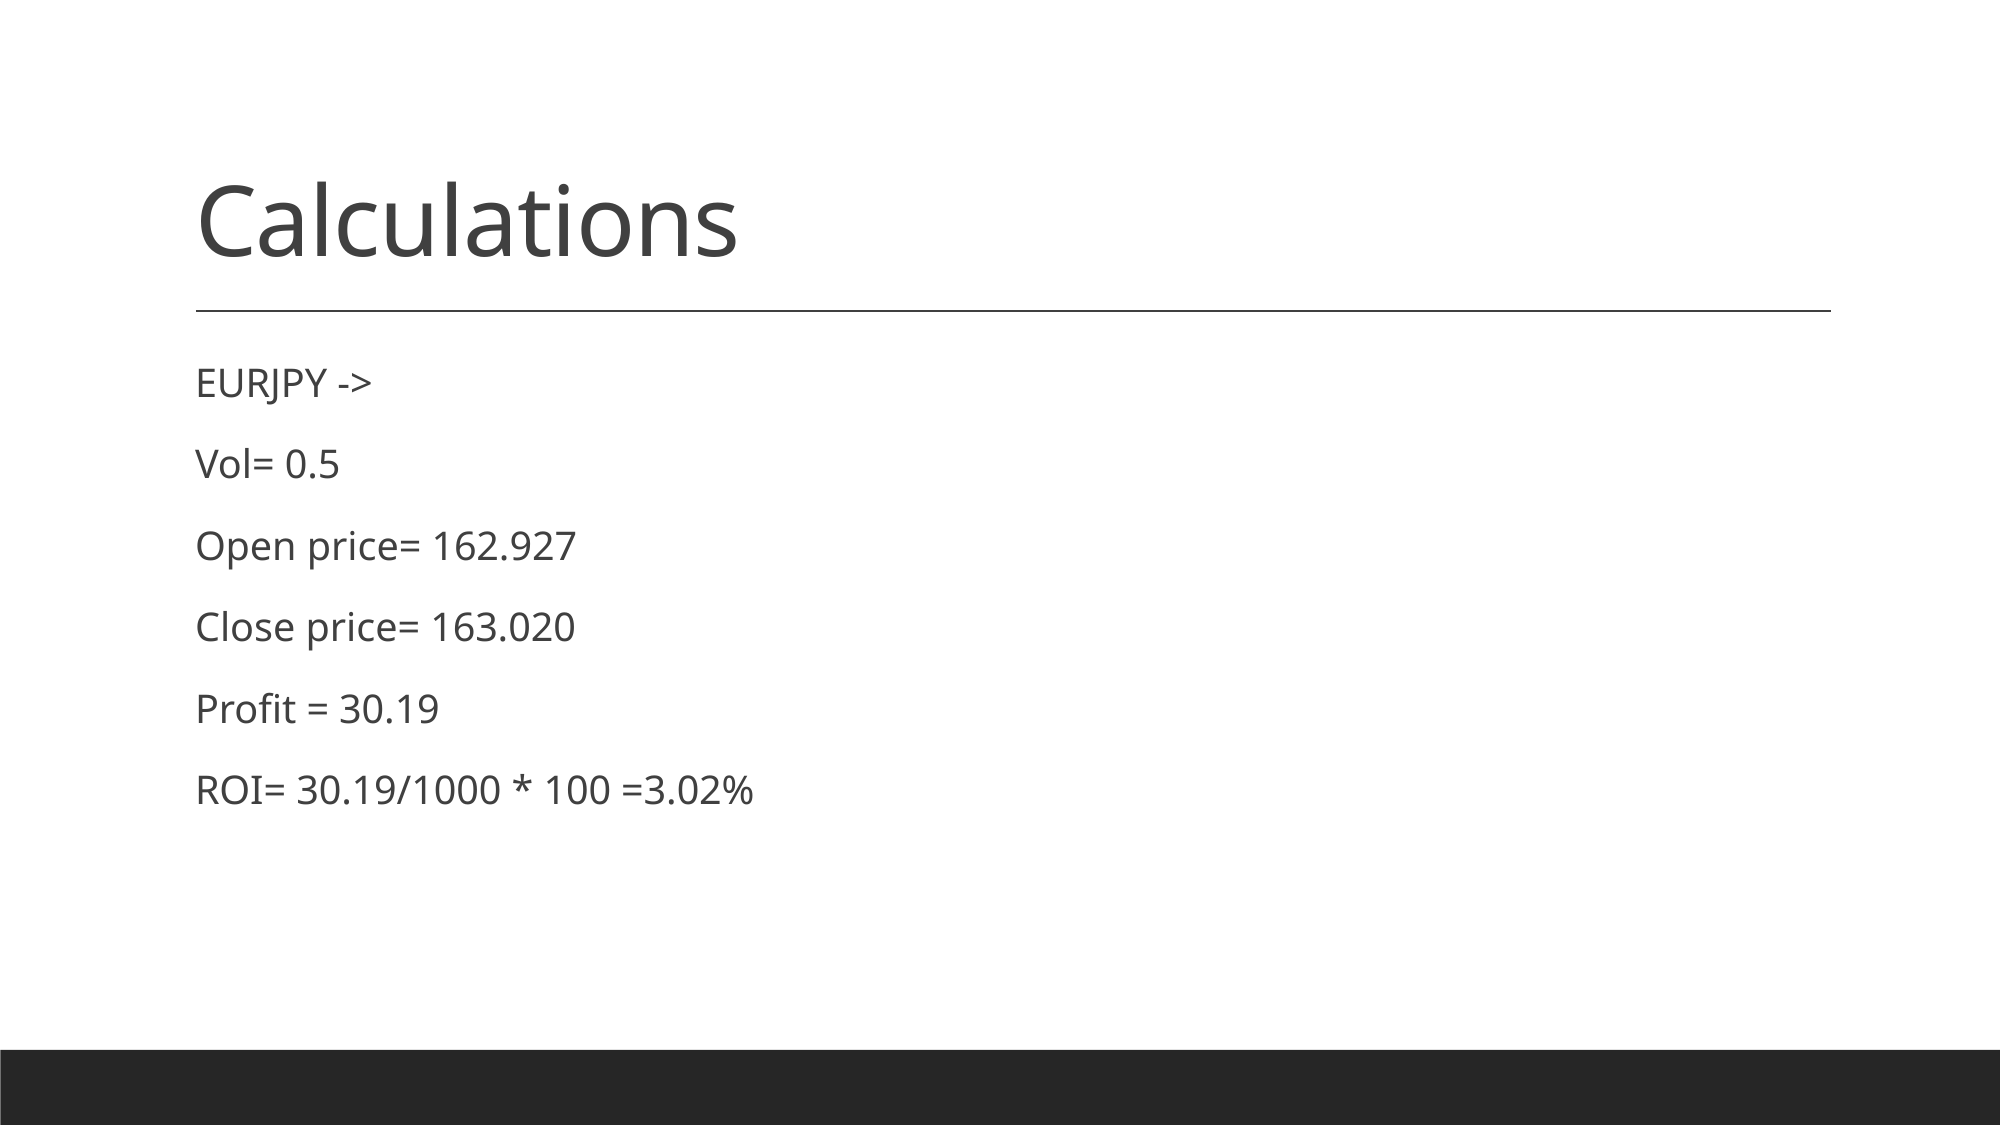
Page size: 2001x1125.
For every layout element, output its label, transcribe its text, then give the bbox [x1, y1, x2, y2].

title Calculations [180, 47, 1830, 285]
list EURJPY -> Vol= 0.5 Open price= 162.927 Close price= 163.020 Profit = 30.19 ROI= 30.19/1000 * 100 =3.02% [180, 345, 1830, 963]
